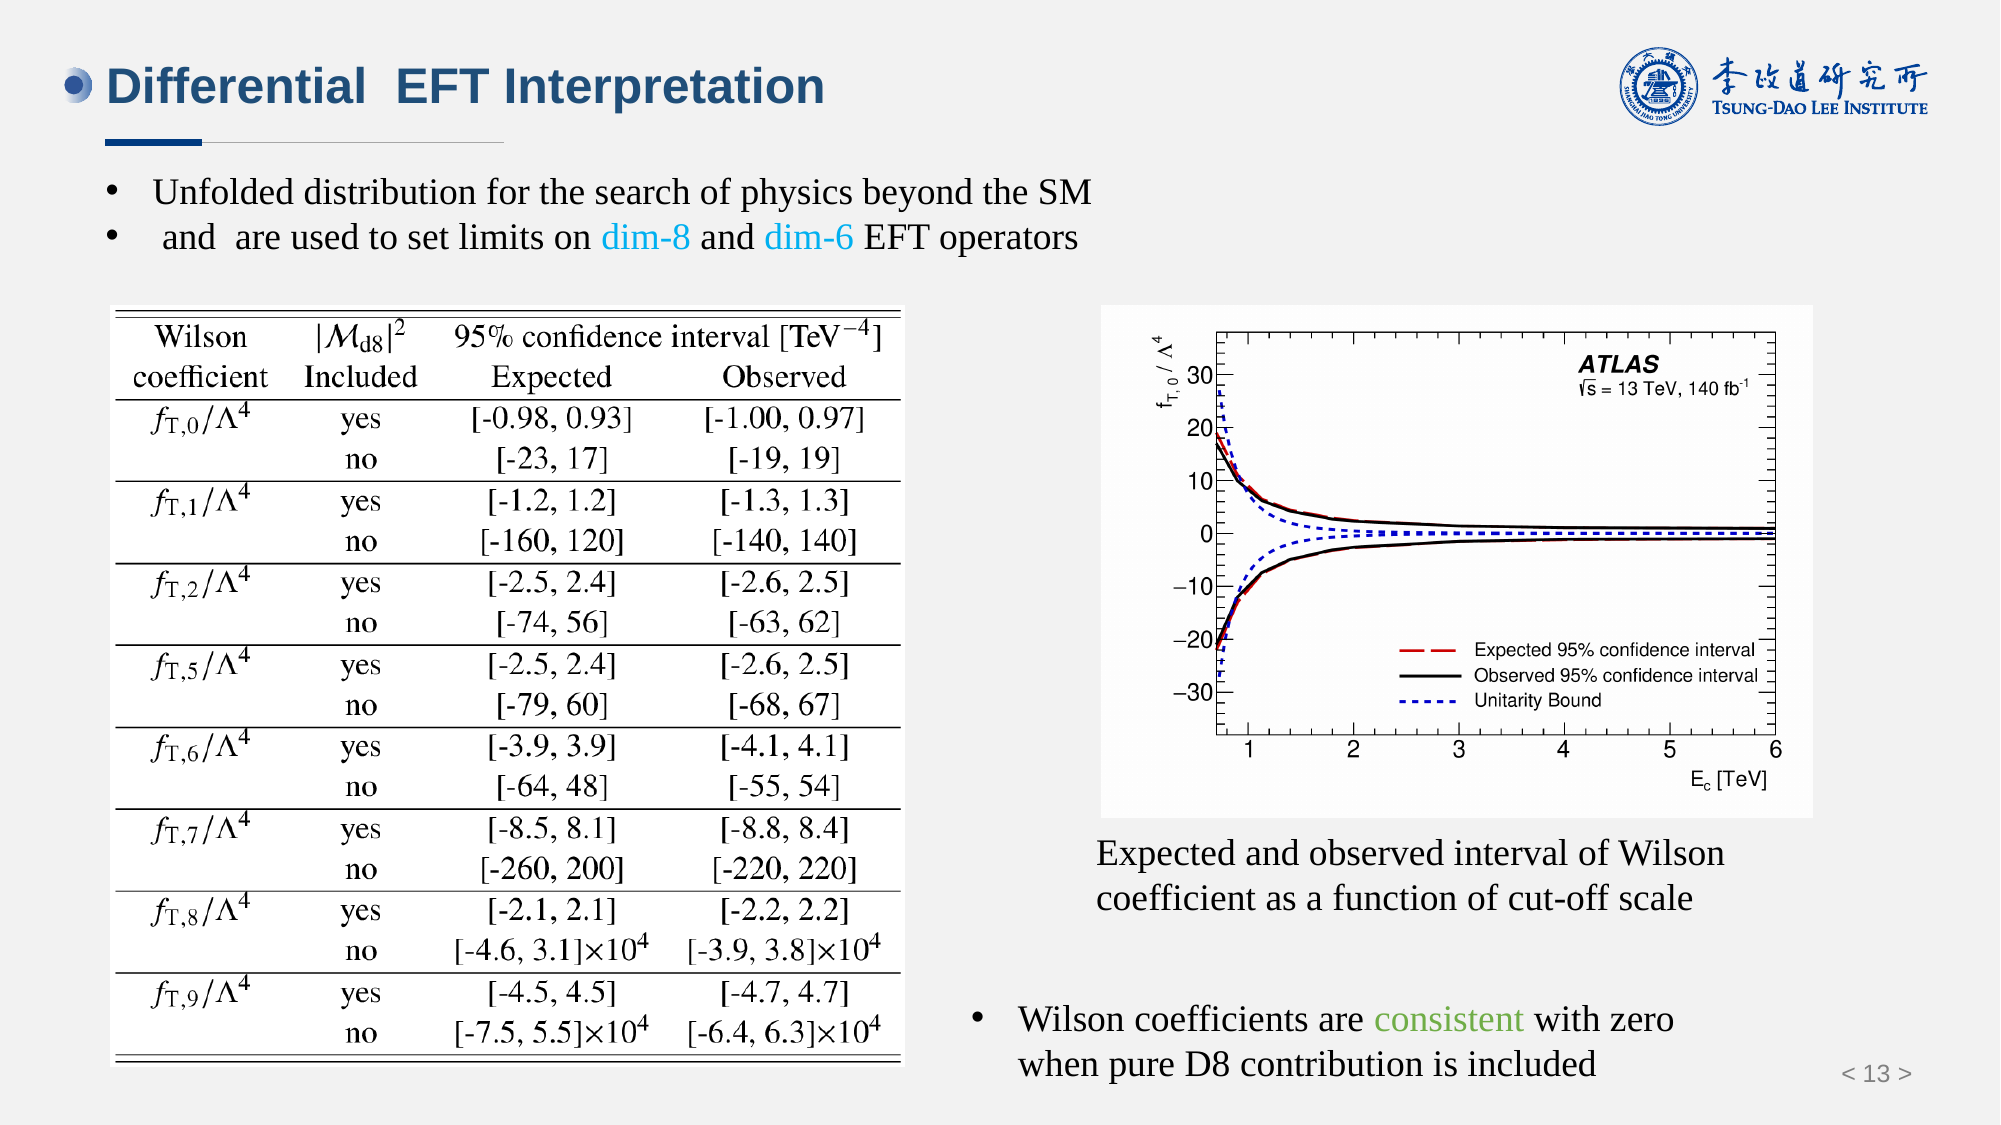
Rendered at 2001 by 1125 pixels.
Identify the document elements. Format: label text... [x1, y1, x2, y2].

text_box Wilson coefficients are consistent with zero when pure D8 contribution is included [956, 986, 1708, 1092]
picture [1100, 305, 1813, 818]
picture [110, 305, 905, 1067]
